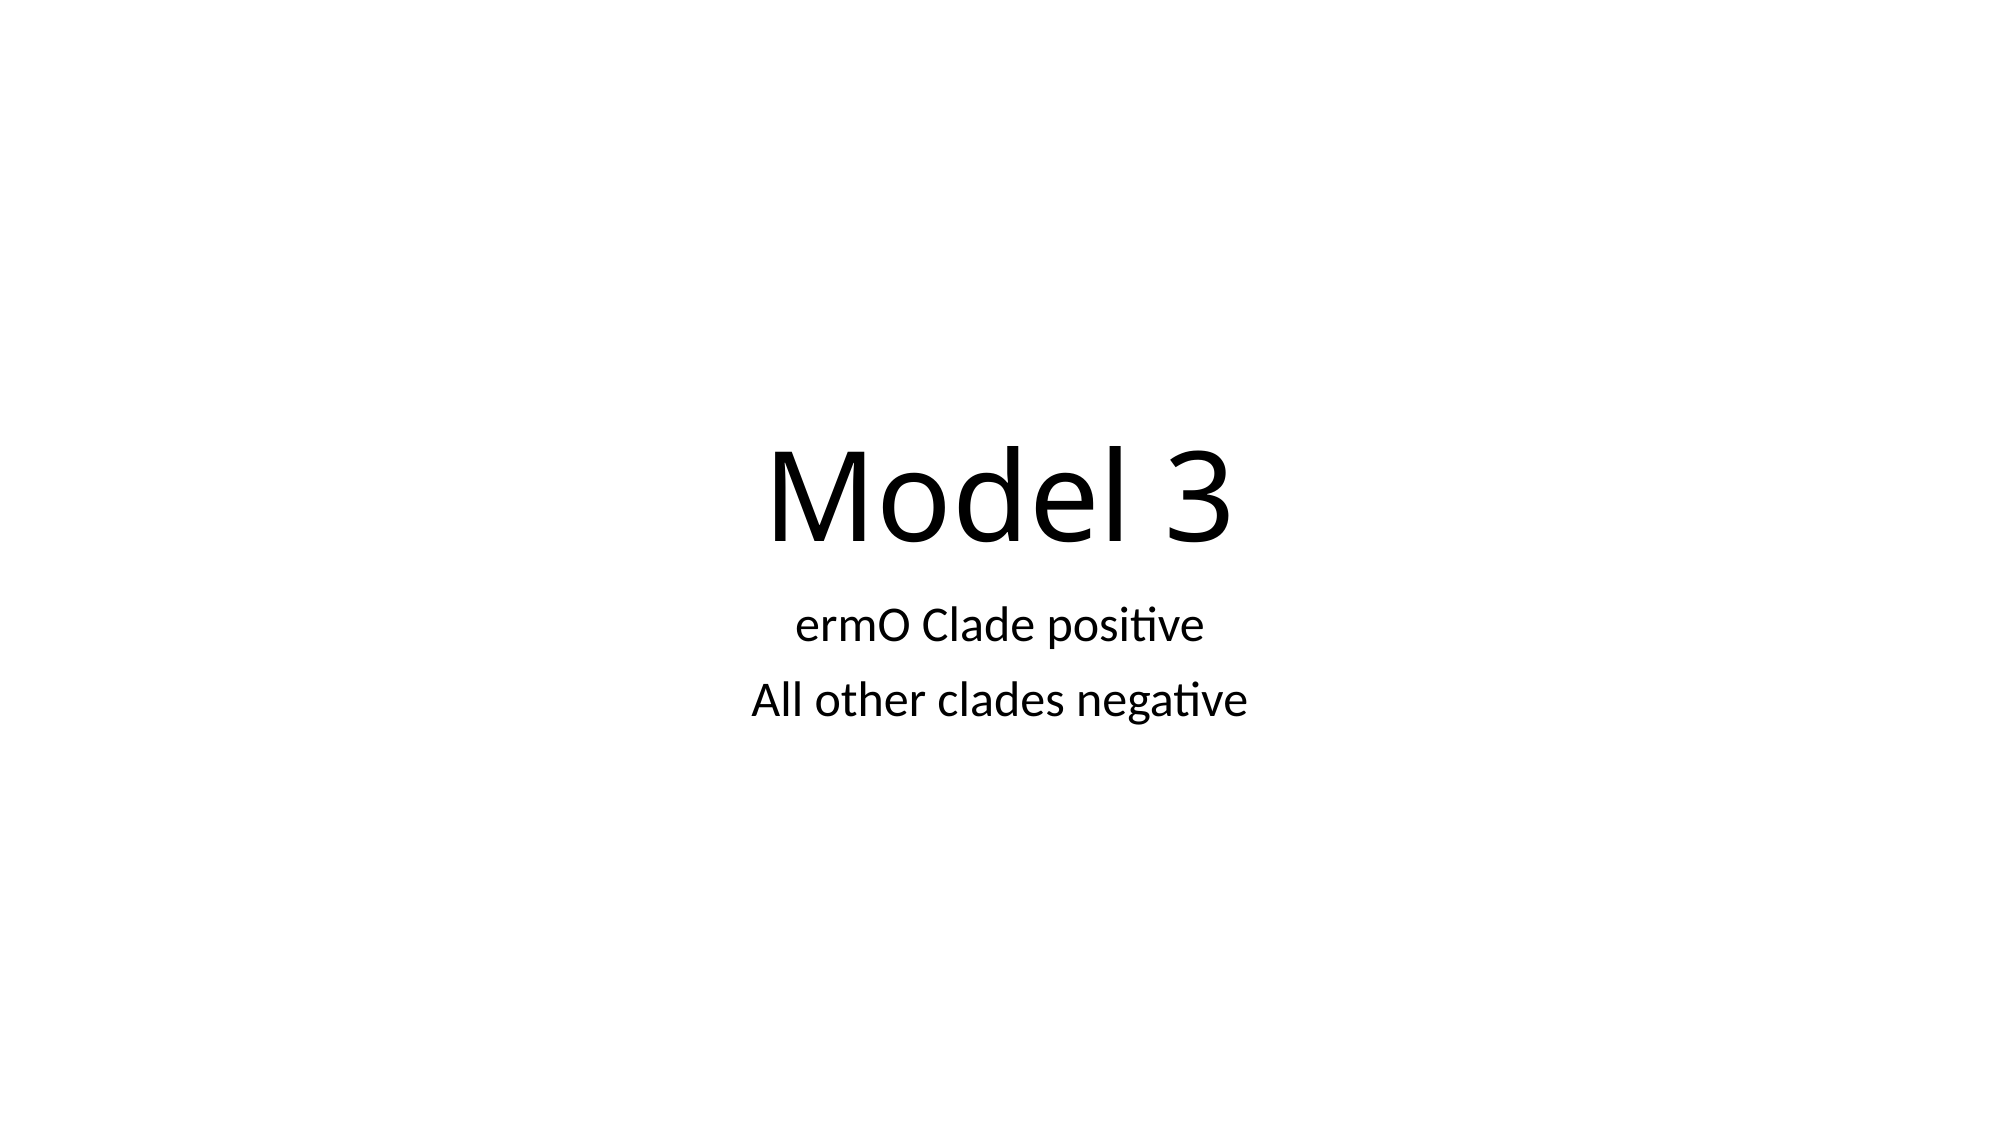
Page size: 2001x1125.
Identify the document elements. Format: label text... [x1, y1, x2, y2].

title Model 3 [249, 184, 1750, 576]
subtitle ermO Clade positive All other clades negative [249, 590, 1750, 863]
